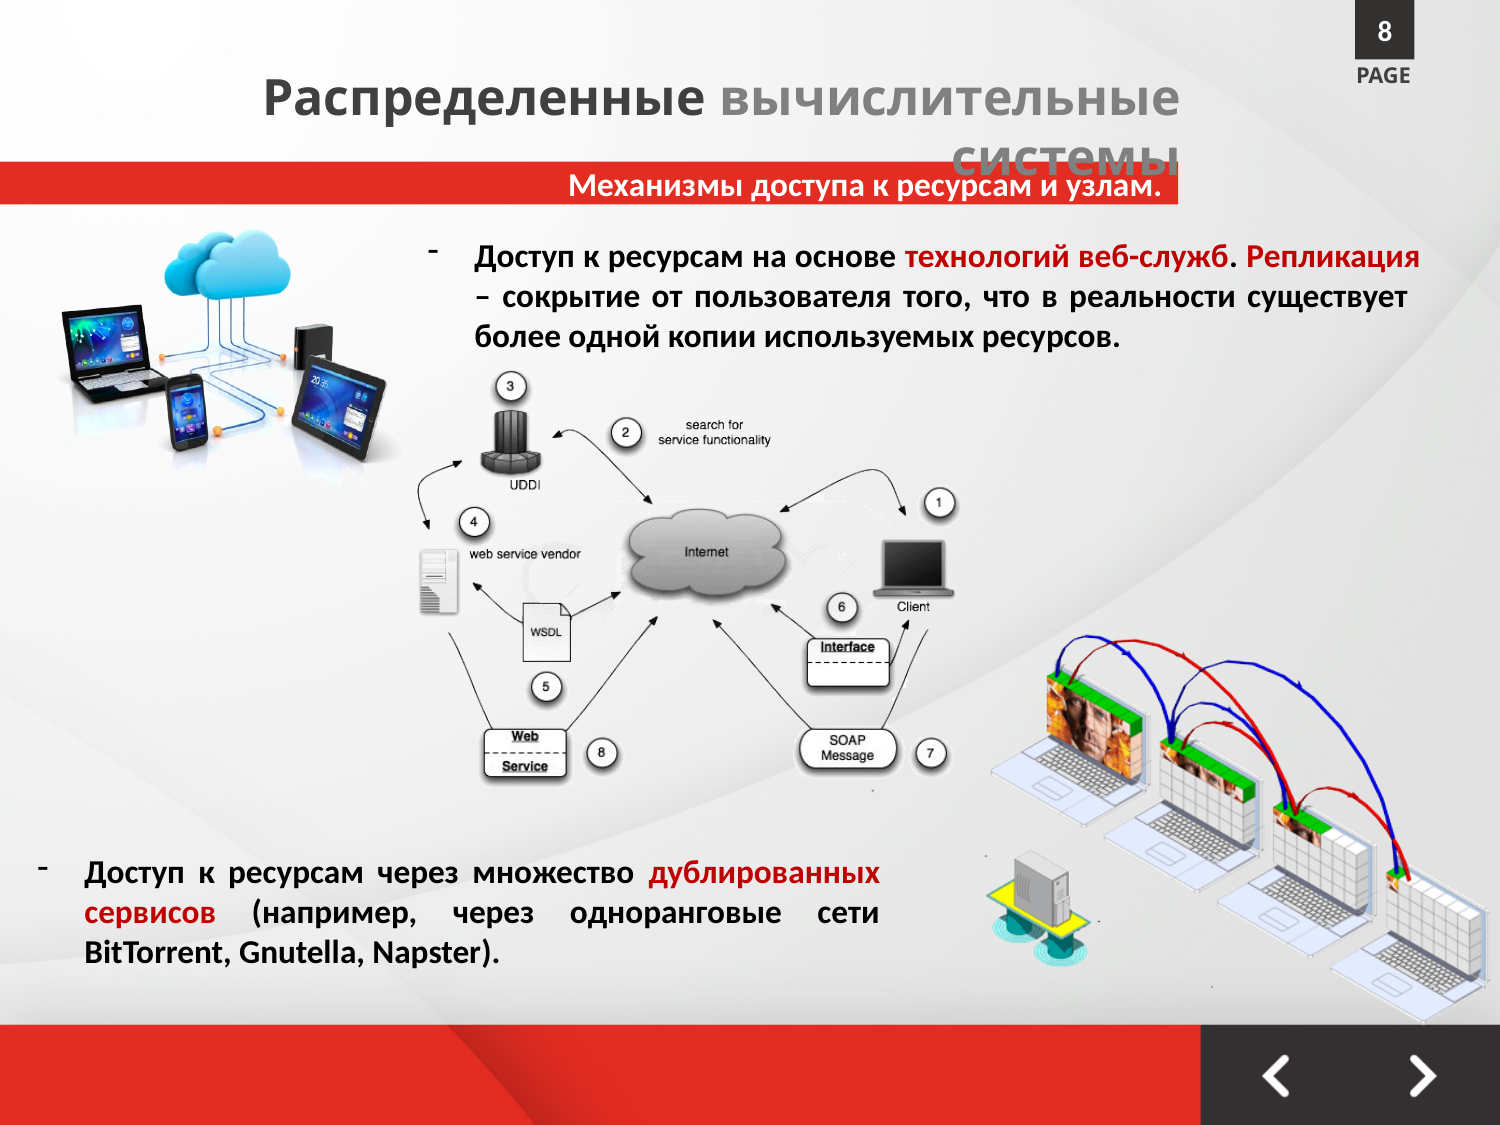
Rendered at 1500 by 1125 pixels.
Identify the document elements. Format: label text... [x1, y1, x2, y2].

text_box PAGE [1341, 54, 1426, 96]
picture [0, 0, 1500, 1125]
text_box Распределенные вычислительные системы [22, 57, 1196, 193]
subtitle Механизмы доступа к ресурсам и узлам. [0, 161, 1179, 205]
text_box Доступ к ресурсам на основе технологий веб-служб. Репликация – сокрытие от пользователя того, что в реальности существует более одной копии используемых ресурсов. [418, 226, 1436, 362]
text_box 8 [1353, 0, 1417, 61]
text_box Доступ к ресурсам через множество дублированных сервисов (например, через одноранговые сети BitTorrent, Gnutella, Napster). [22, 843, 863, 978]
